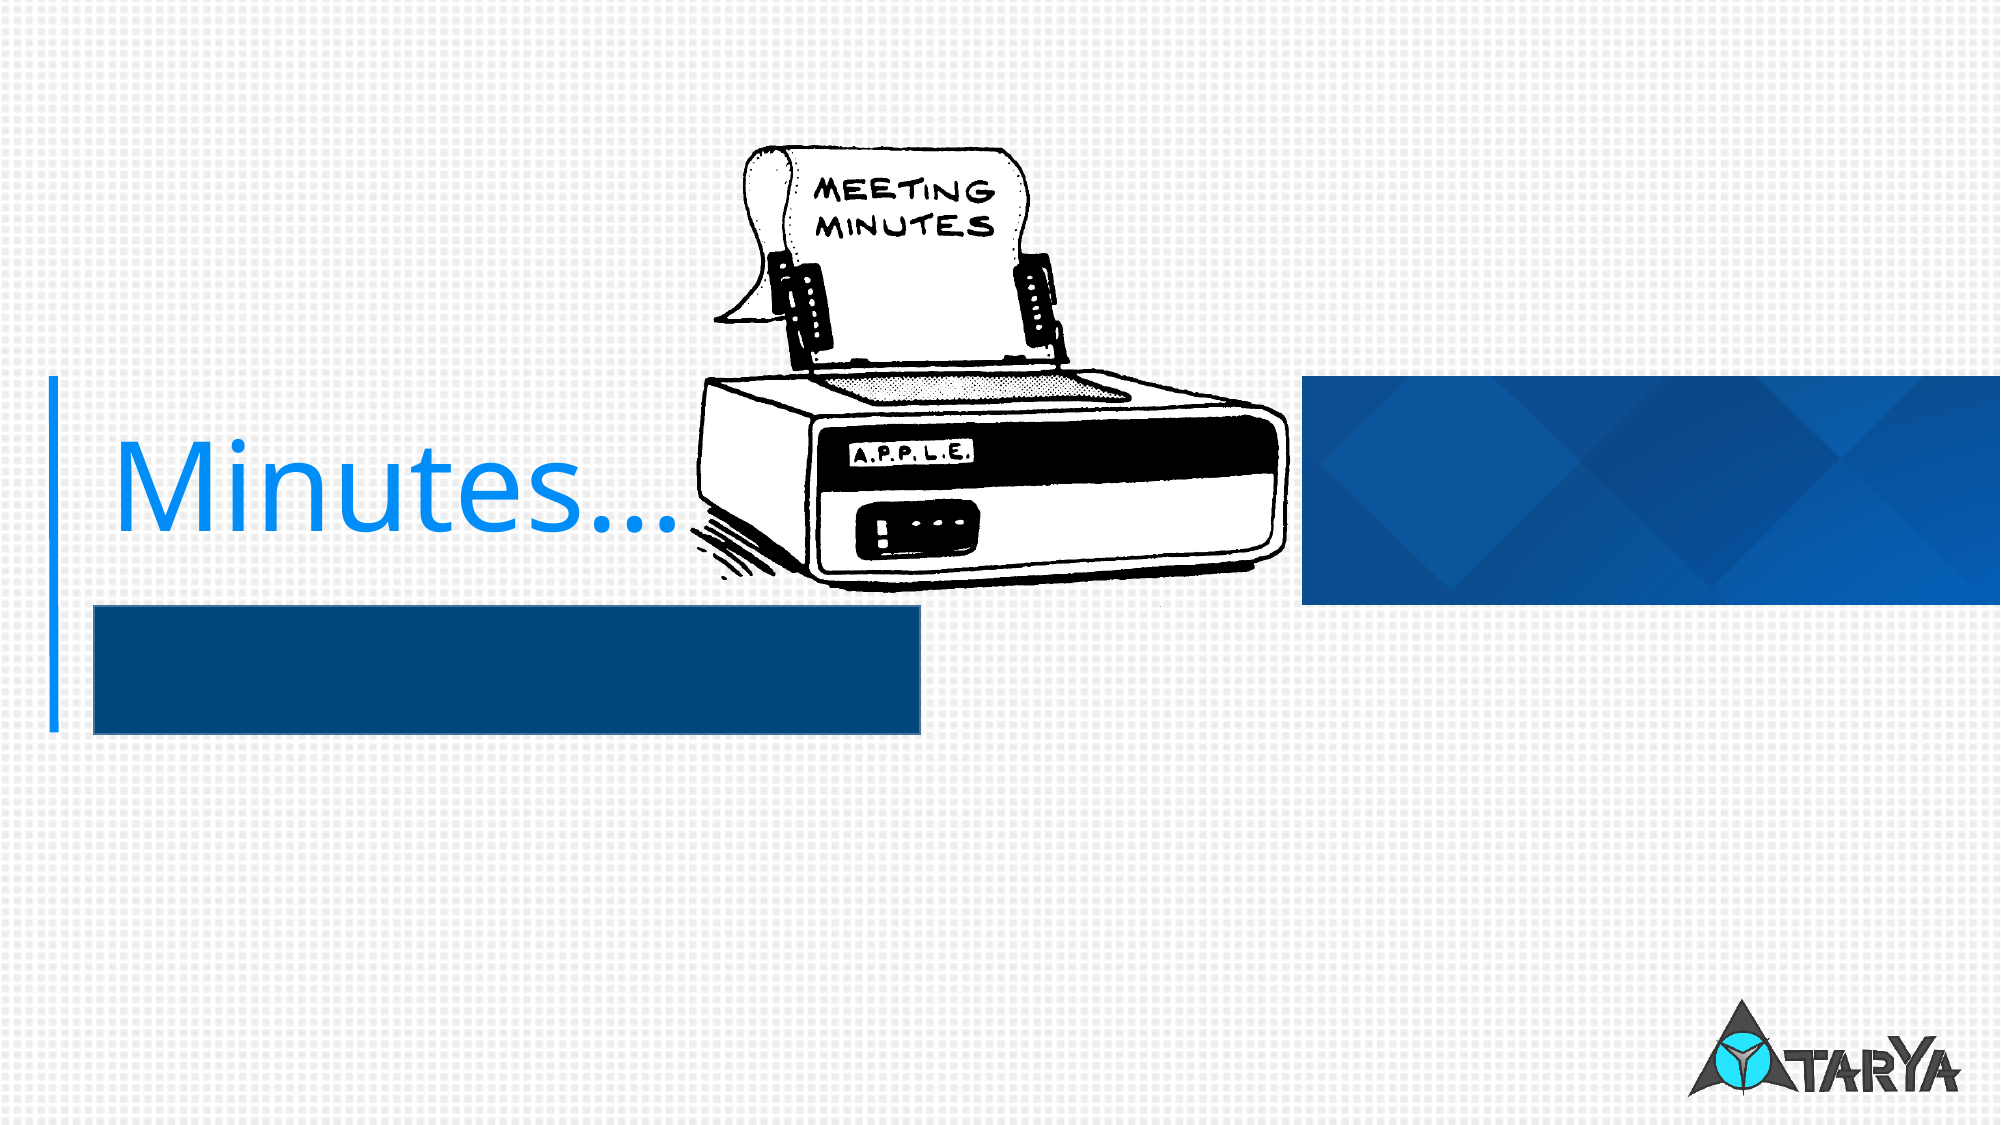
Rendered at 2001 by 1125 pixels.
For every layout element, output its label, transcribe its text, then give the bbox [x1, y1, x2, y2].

picture [0, 0, 2001, 1125]
title Minutes… [94, 377, 668, 605]
